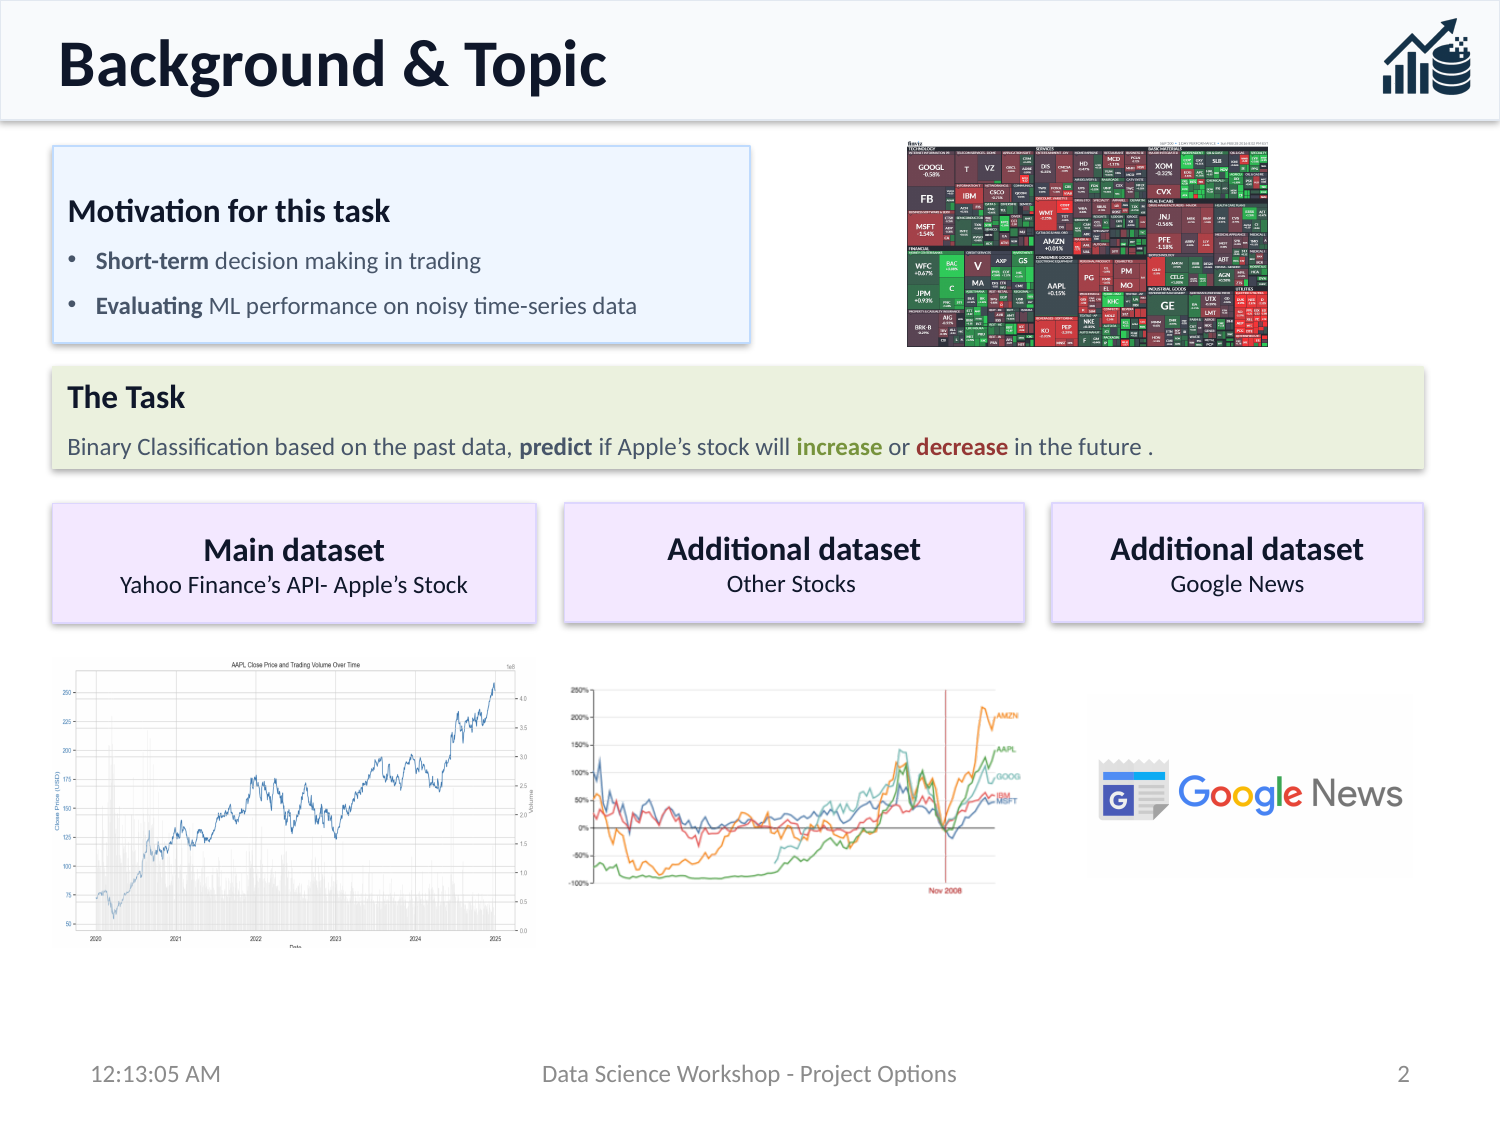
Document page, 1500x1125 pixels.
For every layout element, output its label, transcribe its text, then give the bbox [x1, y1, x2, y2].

text_box Additional dataset Google News [1051, 502, 1424, 623]
text_box Background & Topic [44, 11, 623, 107]
text_box The Task Binary Classification based on the past data, predict if Apple’s stock will increase or decrease in the future . [52, 366, 1424, 469]
footer Data Science Workshop - Project Options [512, 1042, 988, 1103]
picture [906, 140, 1268, 348]
text_box Additional dataset Other Stocks [564, 502, 1025, 623]
text_box Main dataset Yahoo Finance’s API- Apple’s Stock [52, 503, 537, 624]
picture [564, 682, 1025, 899]
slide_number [75, 1042, 425, 1103]
picture [1377, 11, 1473, 107]
text_box Motivation for this task Short-term decision making in trading Evaluating ML performance on noisy time-series data [52, 145, 751, 344]
picture [1087, 694, 1413, 878]
text_box [0, 0, 1500, 121]
picture [52, 657, 537, 948]
slide_number 2 [1074, 1042, 1425, 1103]
